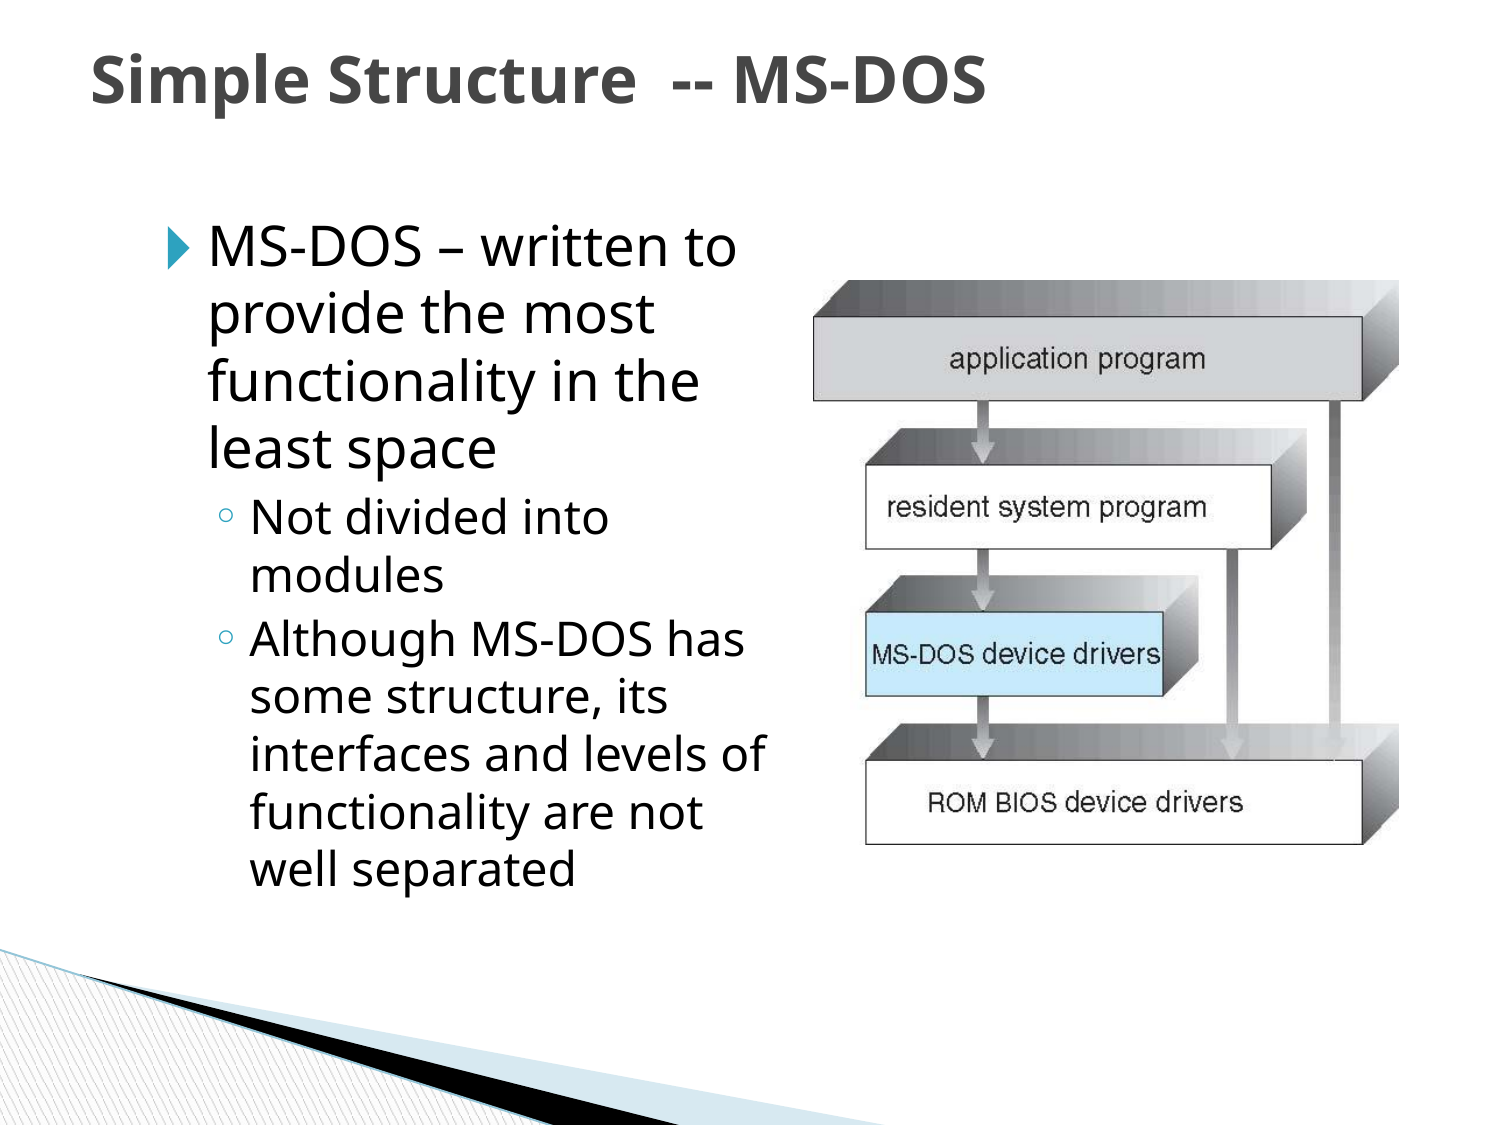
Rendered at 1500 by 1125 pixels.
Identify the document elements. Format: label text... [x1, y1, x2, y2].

title Simple Structure -- MS-DOS [75, 29, 1425, 125]
picture [812, 280, 1399, 845]
list MS-DOS – written to provide the most functionality in the least space Not divided into modules Although MS-DOS has some structure, its interfaces and levels of functionality are not well separated [132, 202, 782, 946]
